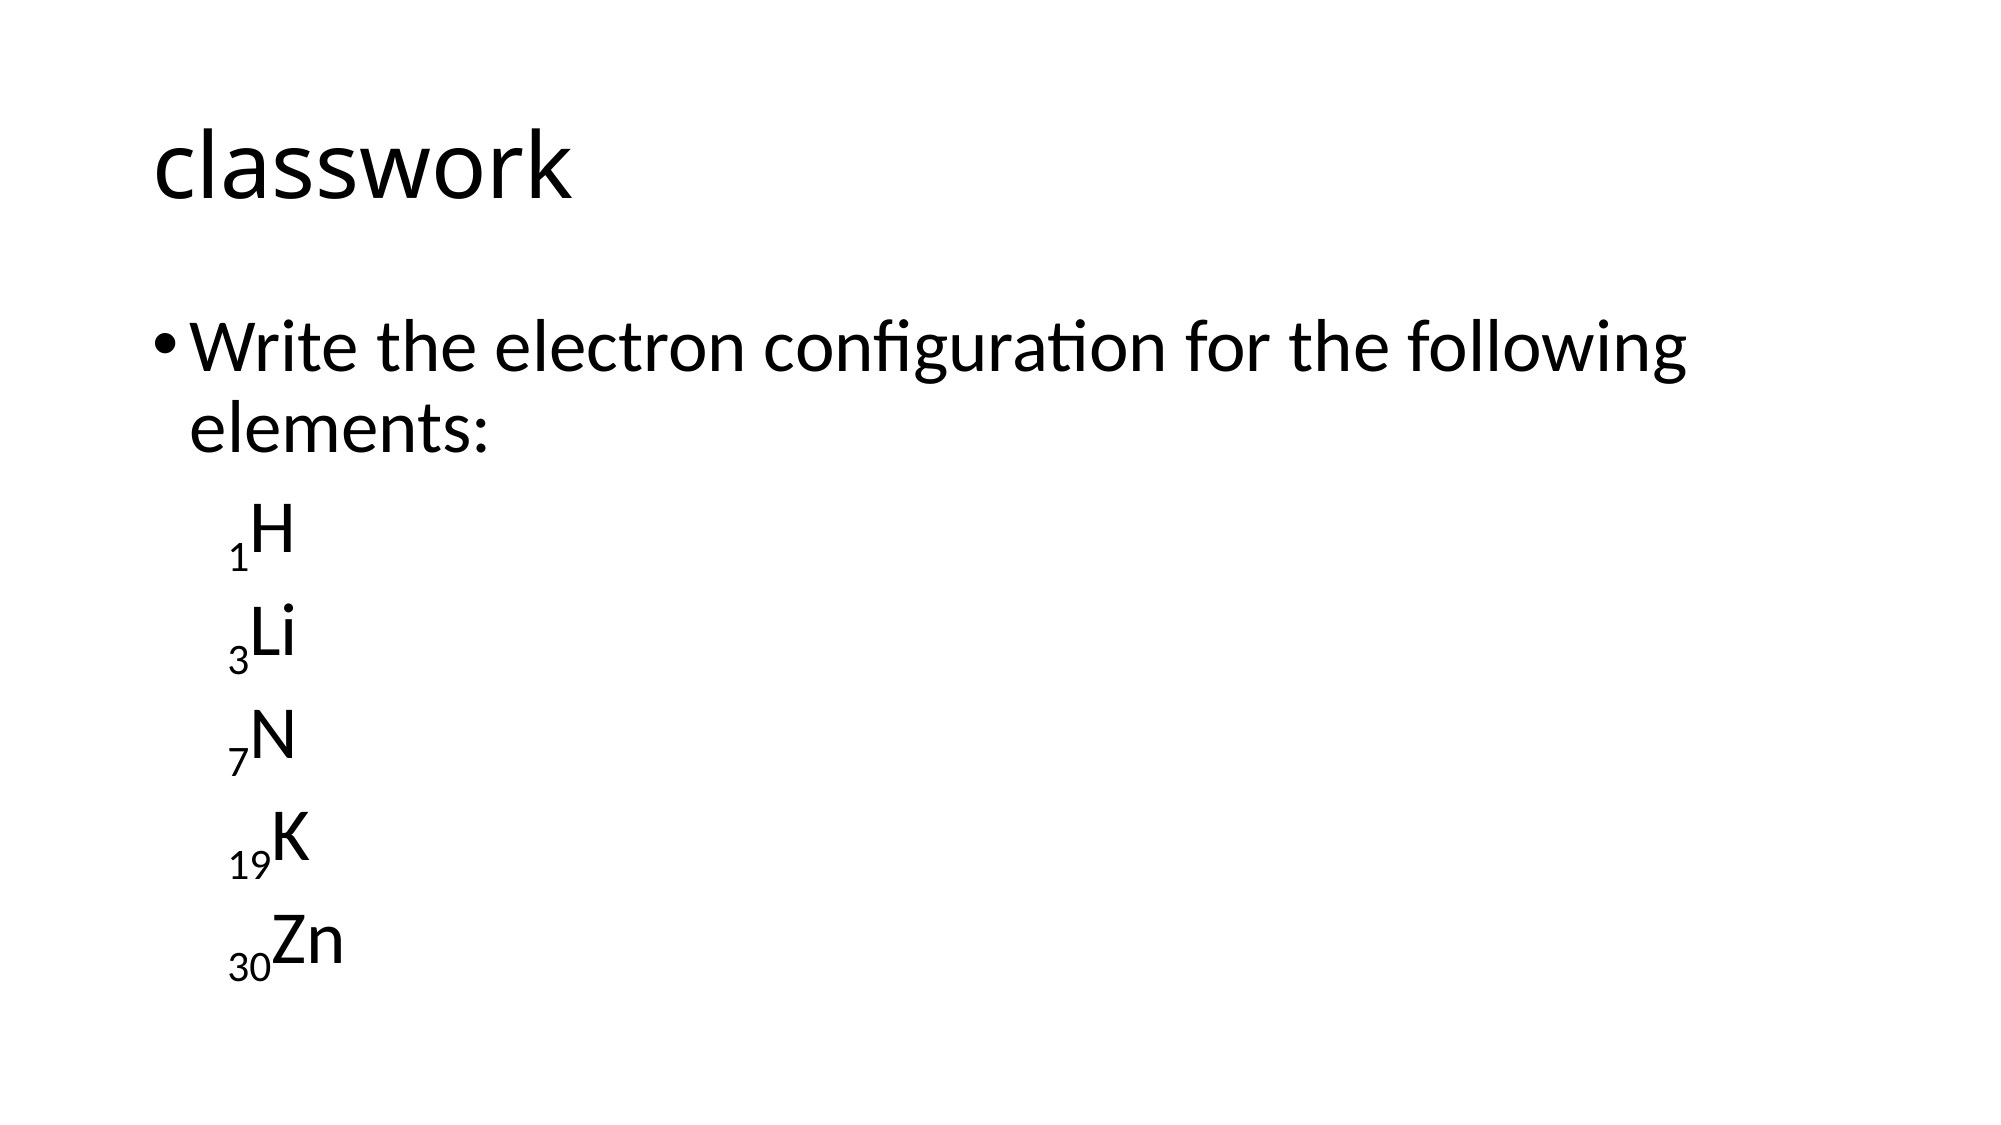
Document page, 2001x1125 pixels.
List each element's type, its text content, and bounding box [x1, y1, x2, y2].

list Write the electron configuration for the following elements: 1H 3Li 7N 19K 30Zn [137, 299, 1863, 1014]
title classwork [137, 59, 1863, 278]
